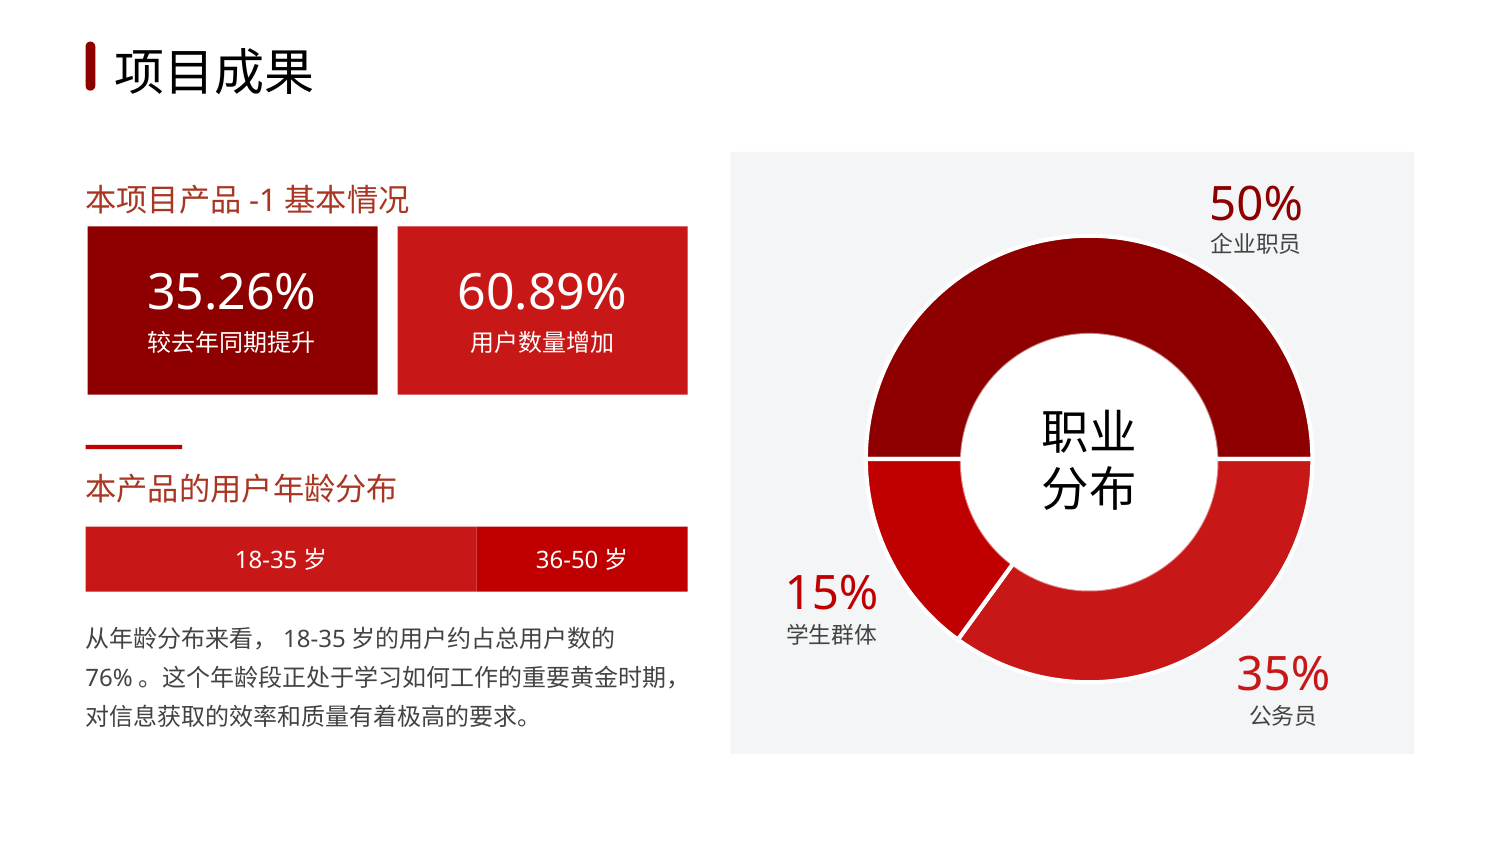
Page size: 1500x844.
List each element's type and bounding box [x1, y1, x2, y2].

text_box [730, 151, 1415, 754]
text_box [87, 225, 379, 396]
text_box [84, 40, 97, 92]
text_box [85, 151, 609, 221]
text_box [397, 225, 689, 396]
text_box [85, 477, 438, 507]
text_box [99, 32, 330, 108]
text_box [85, 526, 688, 592]
text_box [84, 444, 183, 450]
text_box [85, 612, 688, 736]
